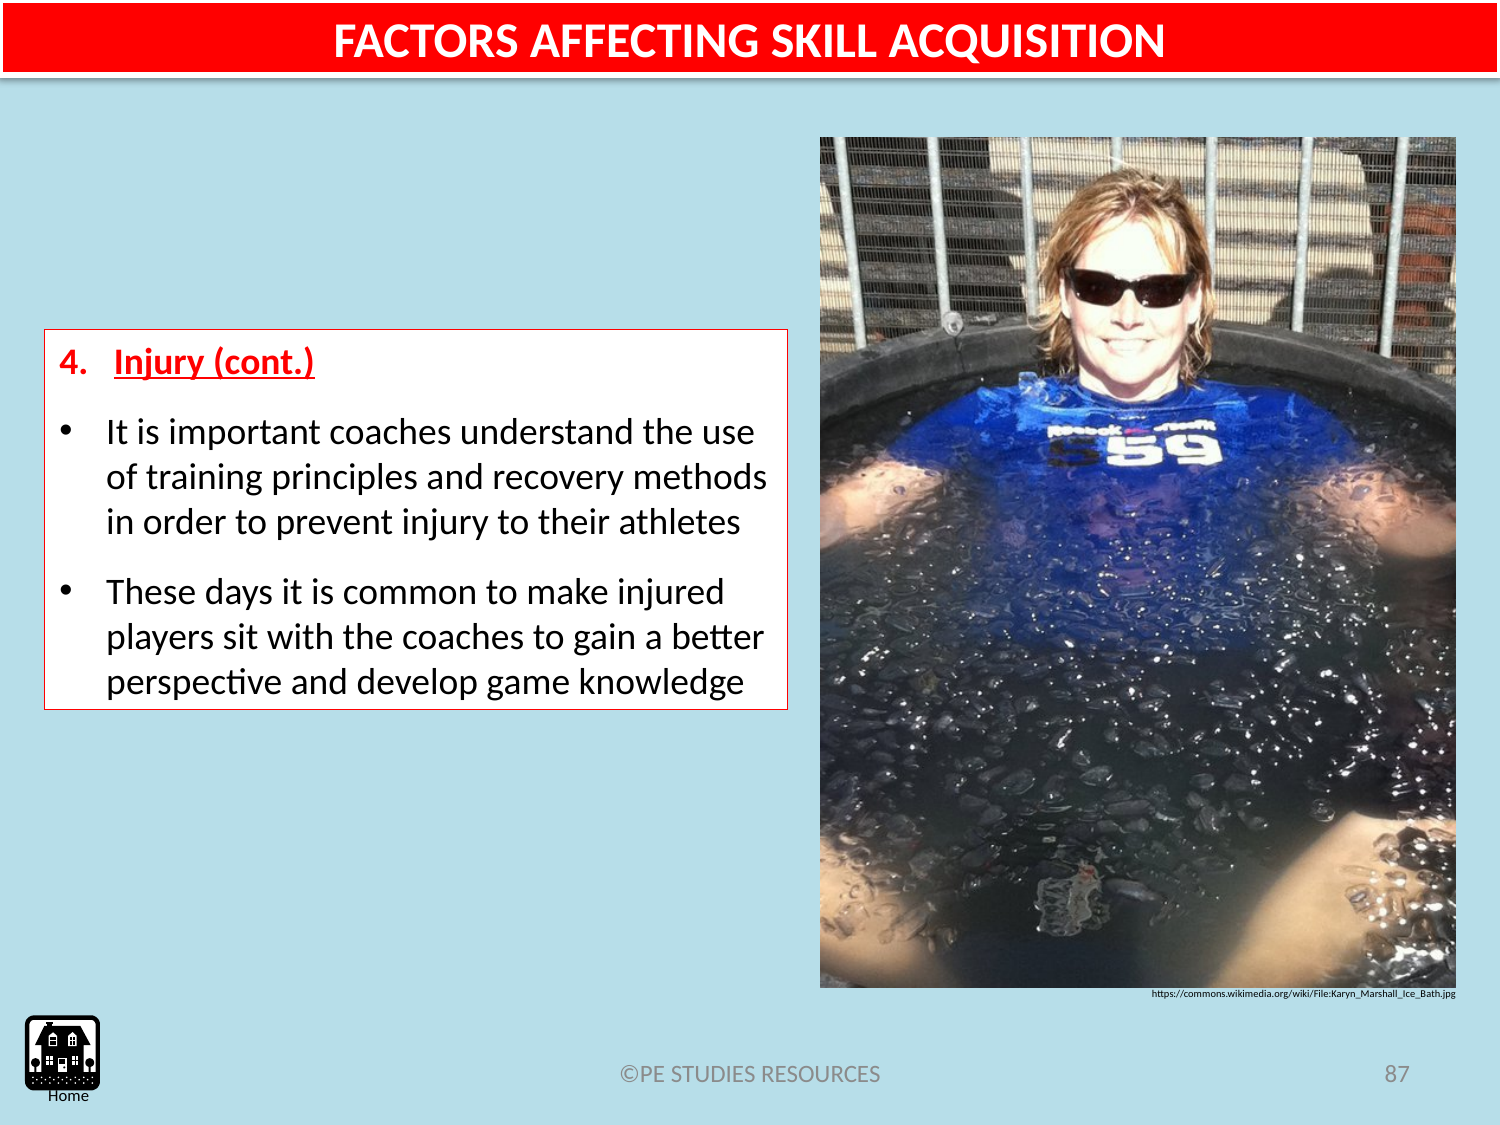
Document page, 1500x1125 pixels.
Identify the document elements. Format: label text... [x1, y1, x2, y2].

footer ©PE STUDIES RESOURCES [512, 1042, 988, 1103]
text_box https://commons.wikimedia.org/wiki/File:Karyn_Marshall_Ice_Bath.jpg [1137, 979, 1489, 1008]
slide_number 87 [1074, 1042, 1425, 1103]
text_box 4. Injury (cont.) It is important coaches understand the use of training principles and recovery methods in order to prevent injury to their athletes These days it is common to make injured players sit with the coaches to gain a better perspective and develop game knowledge [44, 329, 788, 710]
text_box FACTORS AFFECTING SKILL ACQUISITION [0, 0, 1500, 78]
picture [820, 136, 1456, 989]
picture [24, 1015, 101, 1091]
text_box Home [0, 1077, 138, 1113]
